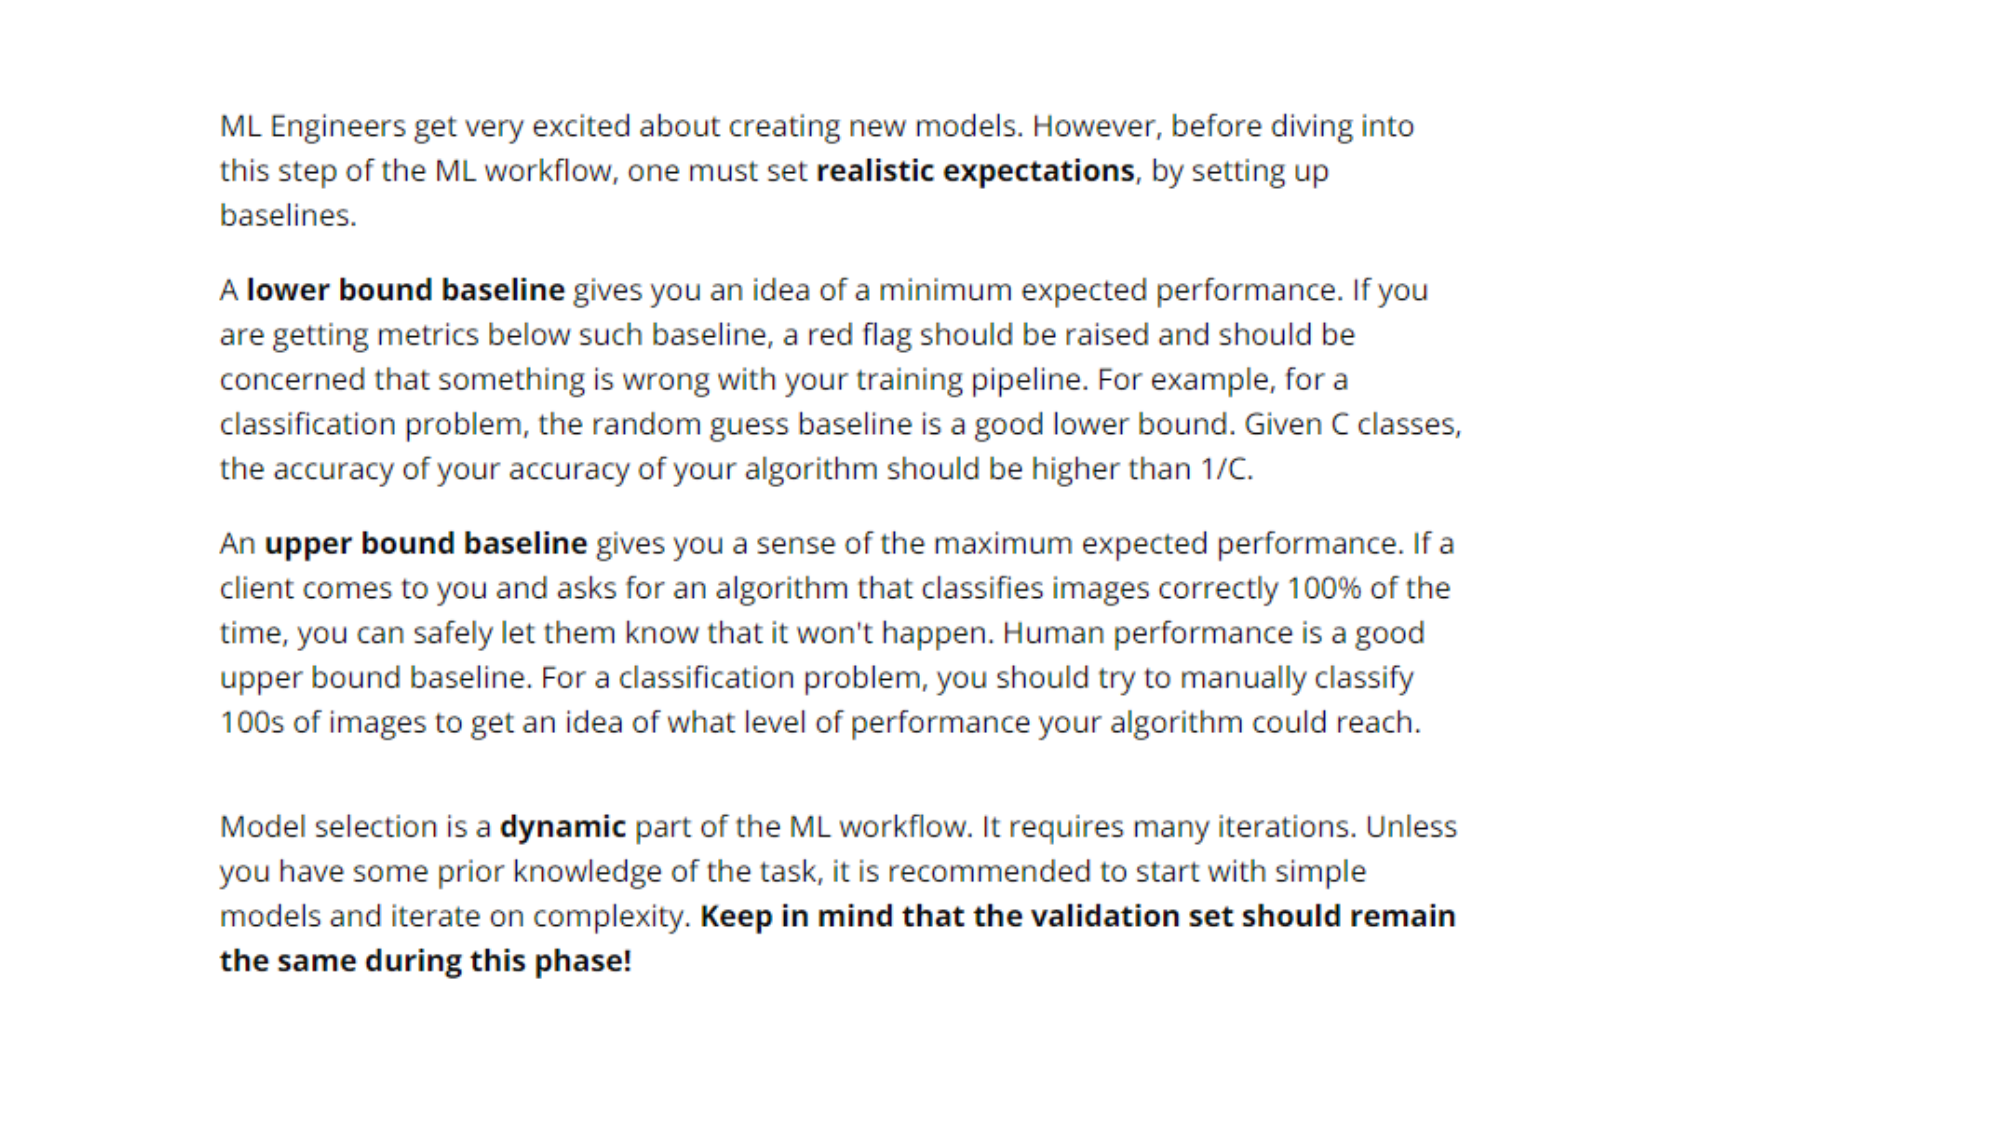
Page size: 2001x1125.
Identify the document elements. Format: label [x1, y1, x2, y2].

picture [205, 105, 1795, 1020]
